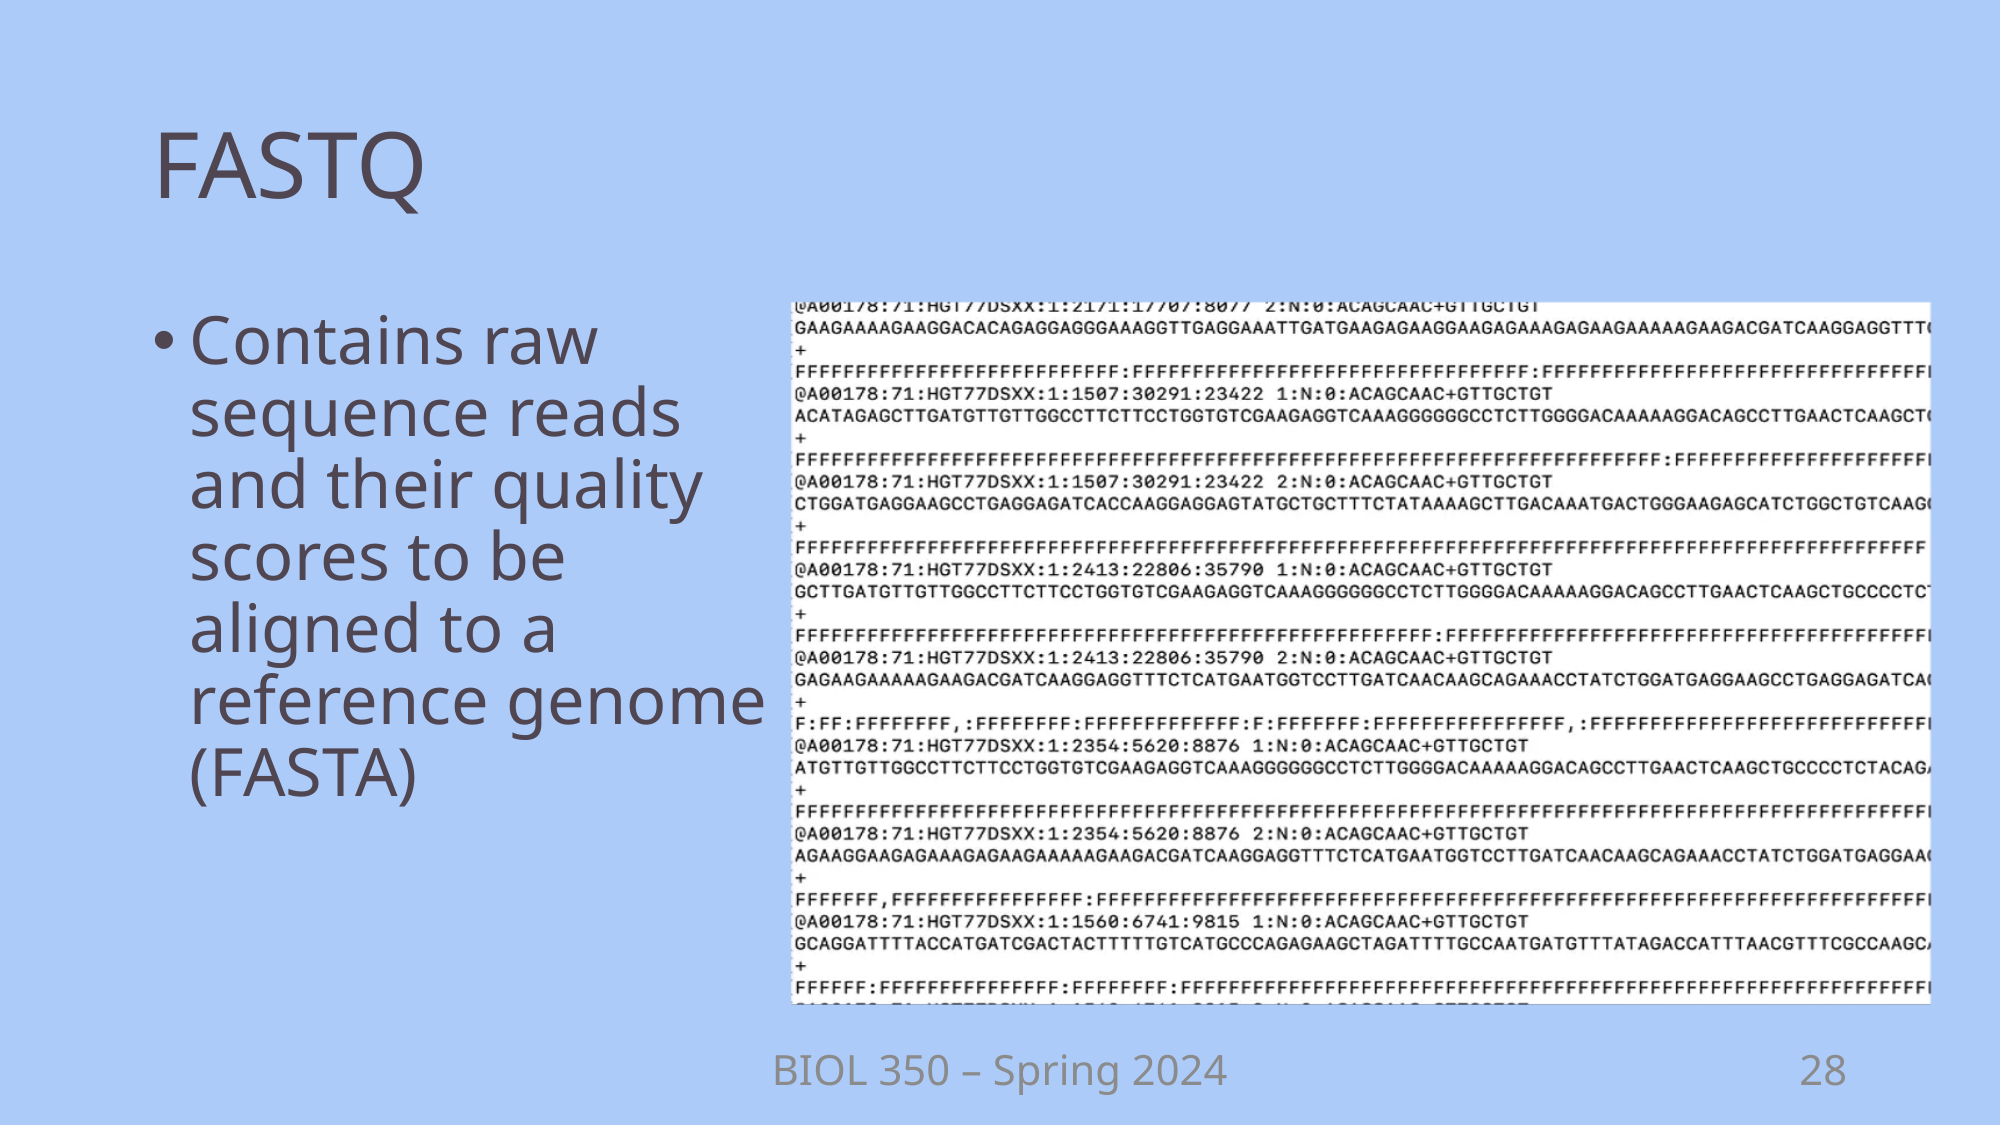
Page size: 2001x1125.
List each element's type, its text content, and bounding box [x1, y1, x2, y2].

slide_number 28 [1412, 1042, 1863, 1103]
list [790, 299, 1933, 1007]
list Contains raw sequence reads and their quality scores to be aligned to a reference genome (FASTA) [137, 299, 791, 1014]
footer BIOL 350 – Spring 2024 [662, 1042, 1338, 1103]
title FASTQ [137, 59, 1863, 278]
